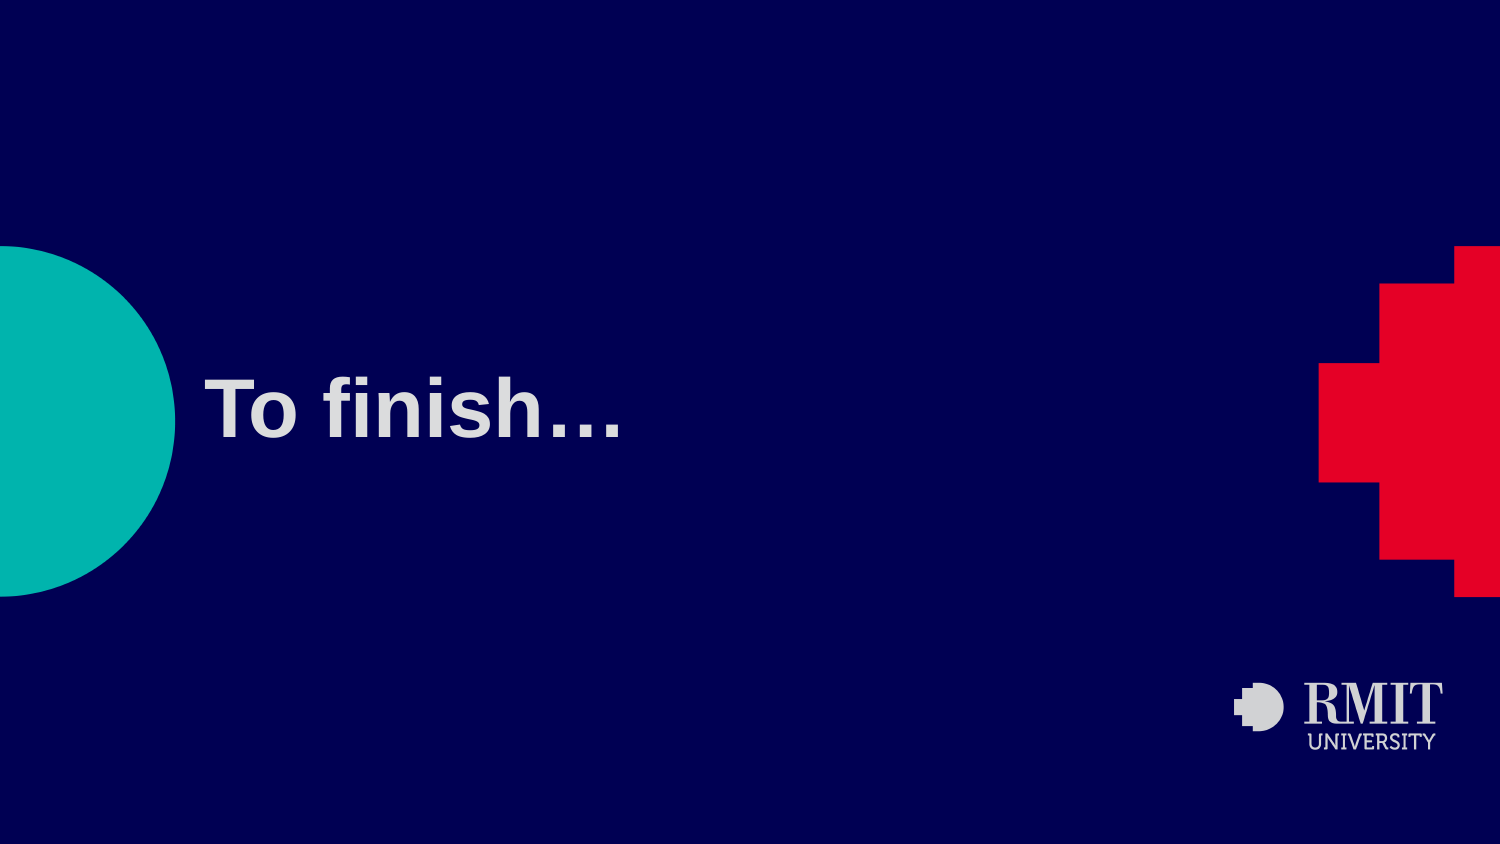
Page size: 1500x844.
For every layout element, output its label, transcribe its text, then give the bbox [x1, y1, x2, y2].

picture [0, 0, 1500, 844]
title To finish… [189, 273, 1472, 462]
